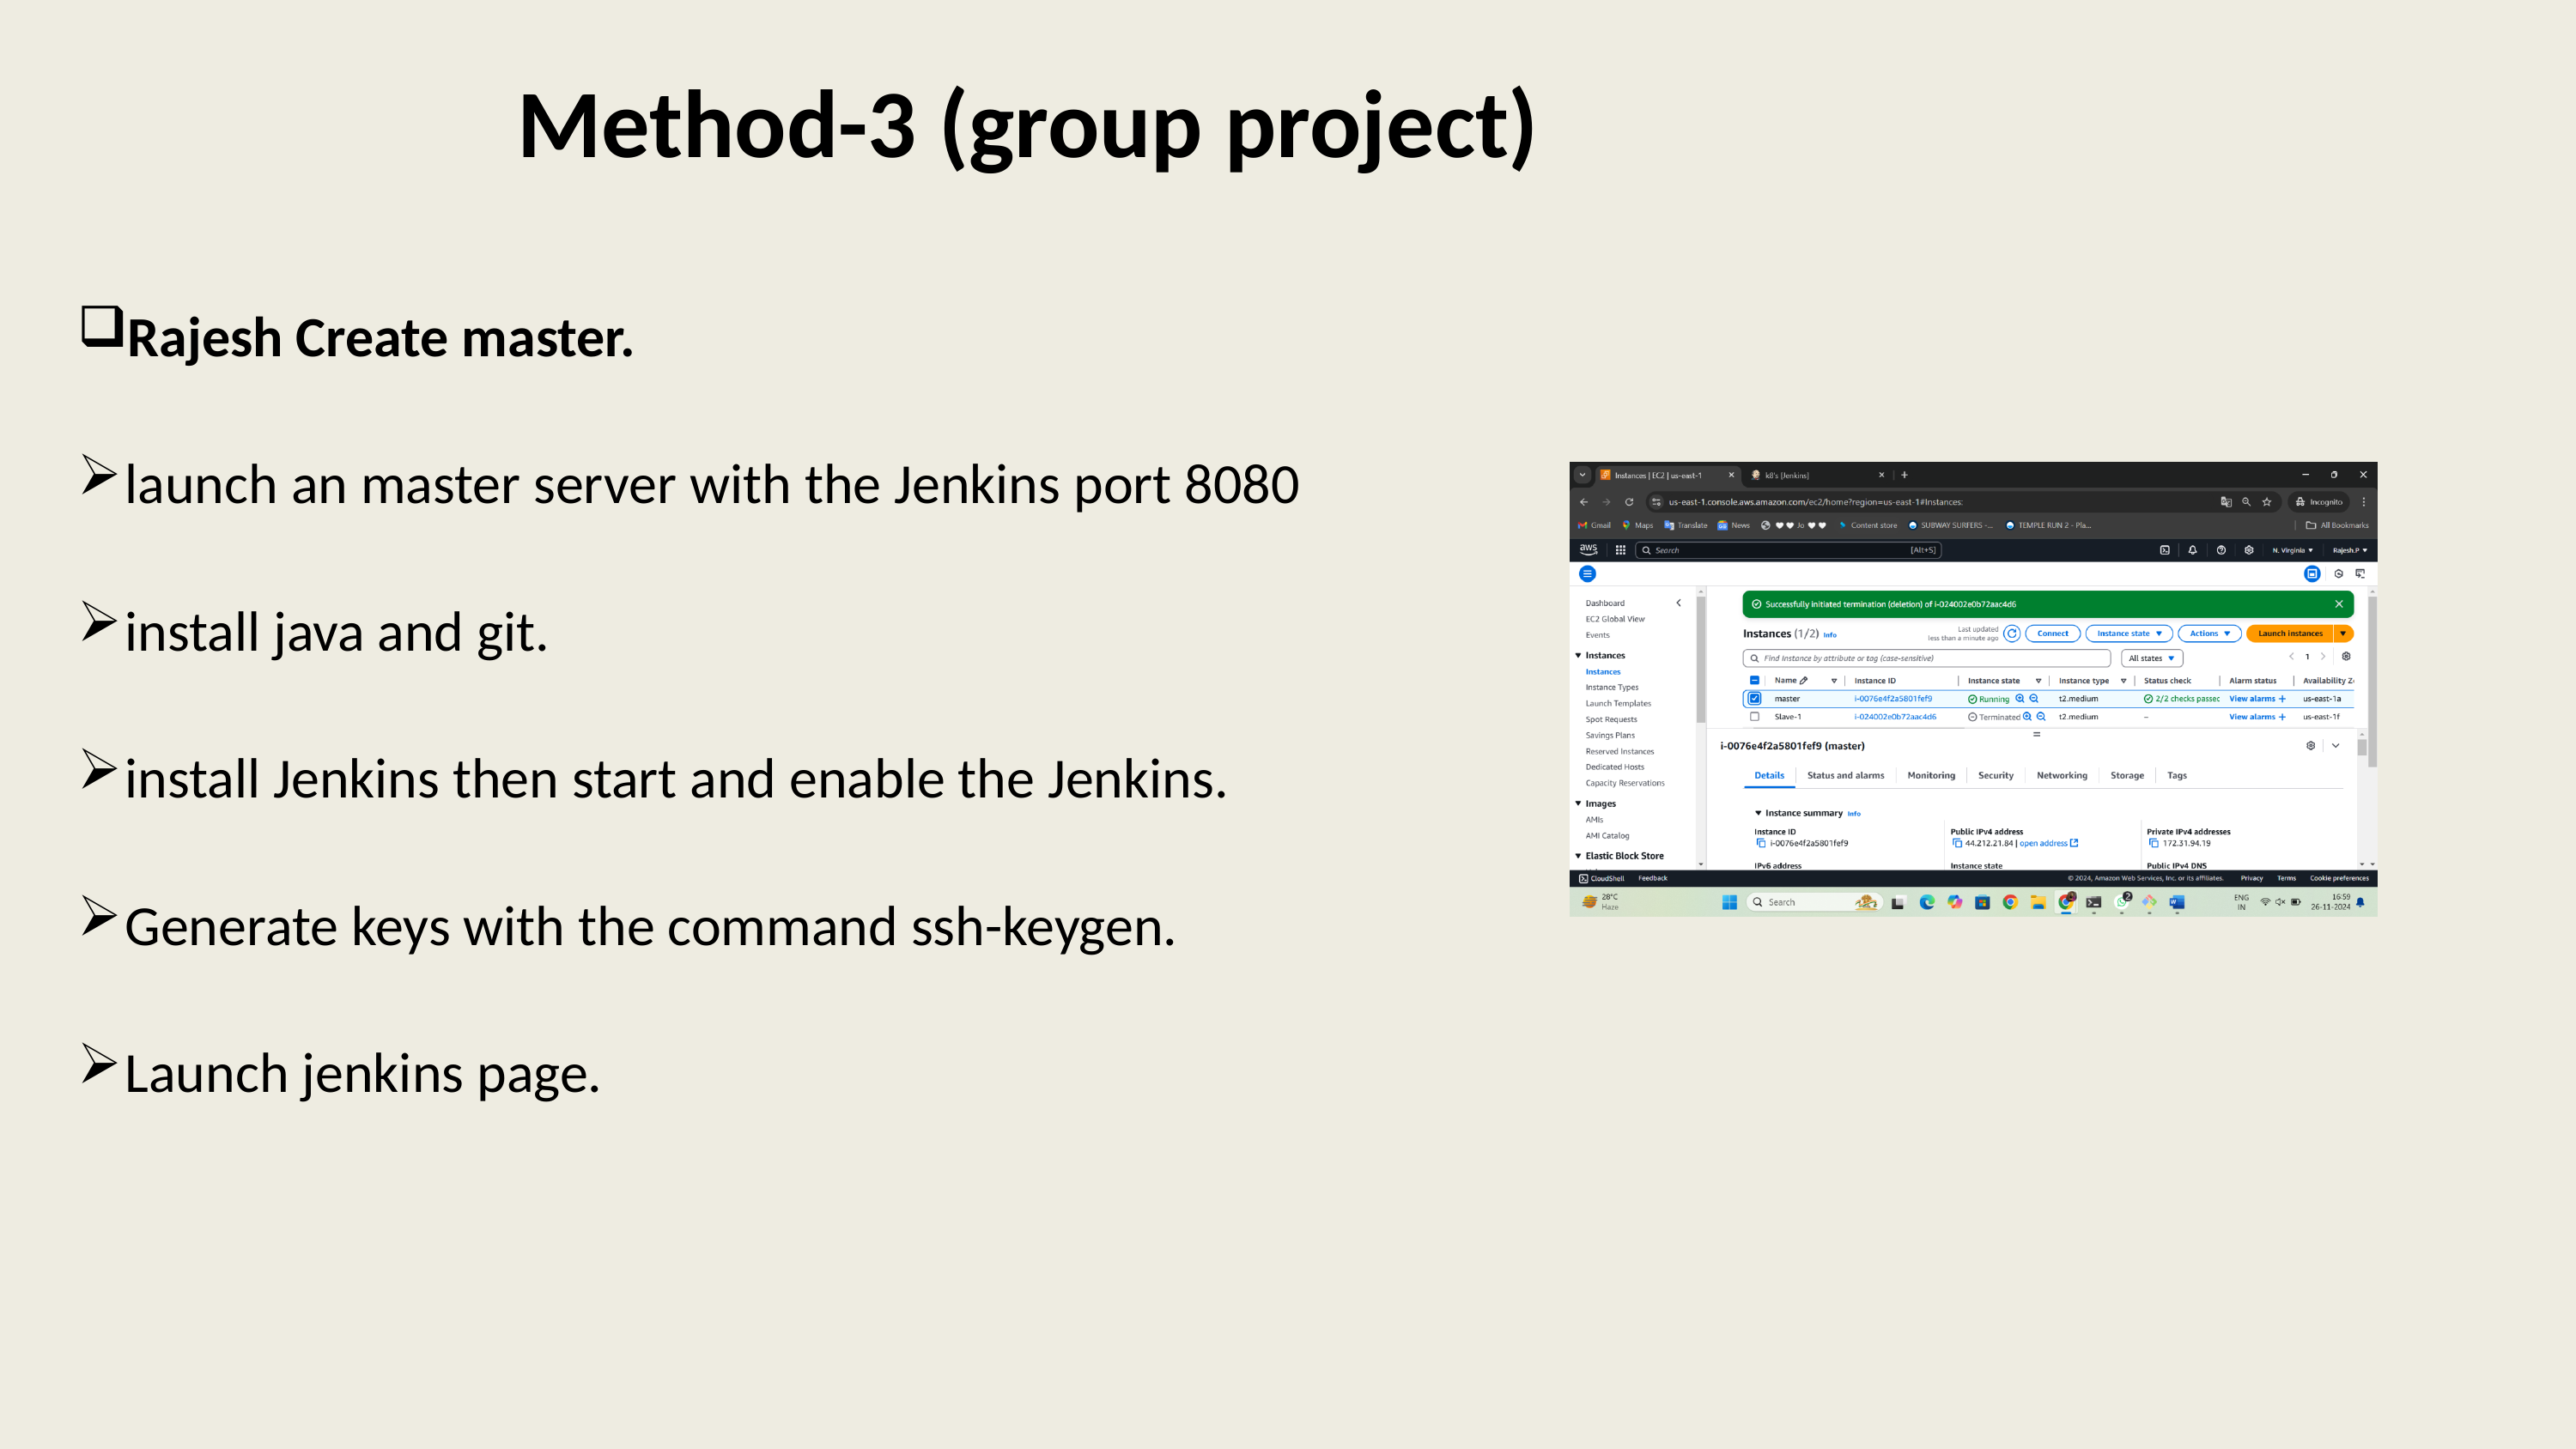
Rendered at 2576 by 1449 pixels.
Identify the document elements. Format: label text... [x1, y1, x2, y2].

title Method-3 (group project) [64, 39, 1993, 200]
list Rajesh Create master. launch an master server with the Jenkins port 8080 install java and git. install Jenkins then start and enable the Jenkins. Generate keys with the command ssh-keygen. Launch jenkins page. [64, 225, 2134, 1117]
picture [1569, 462, 2378, 918]
